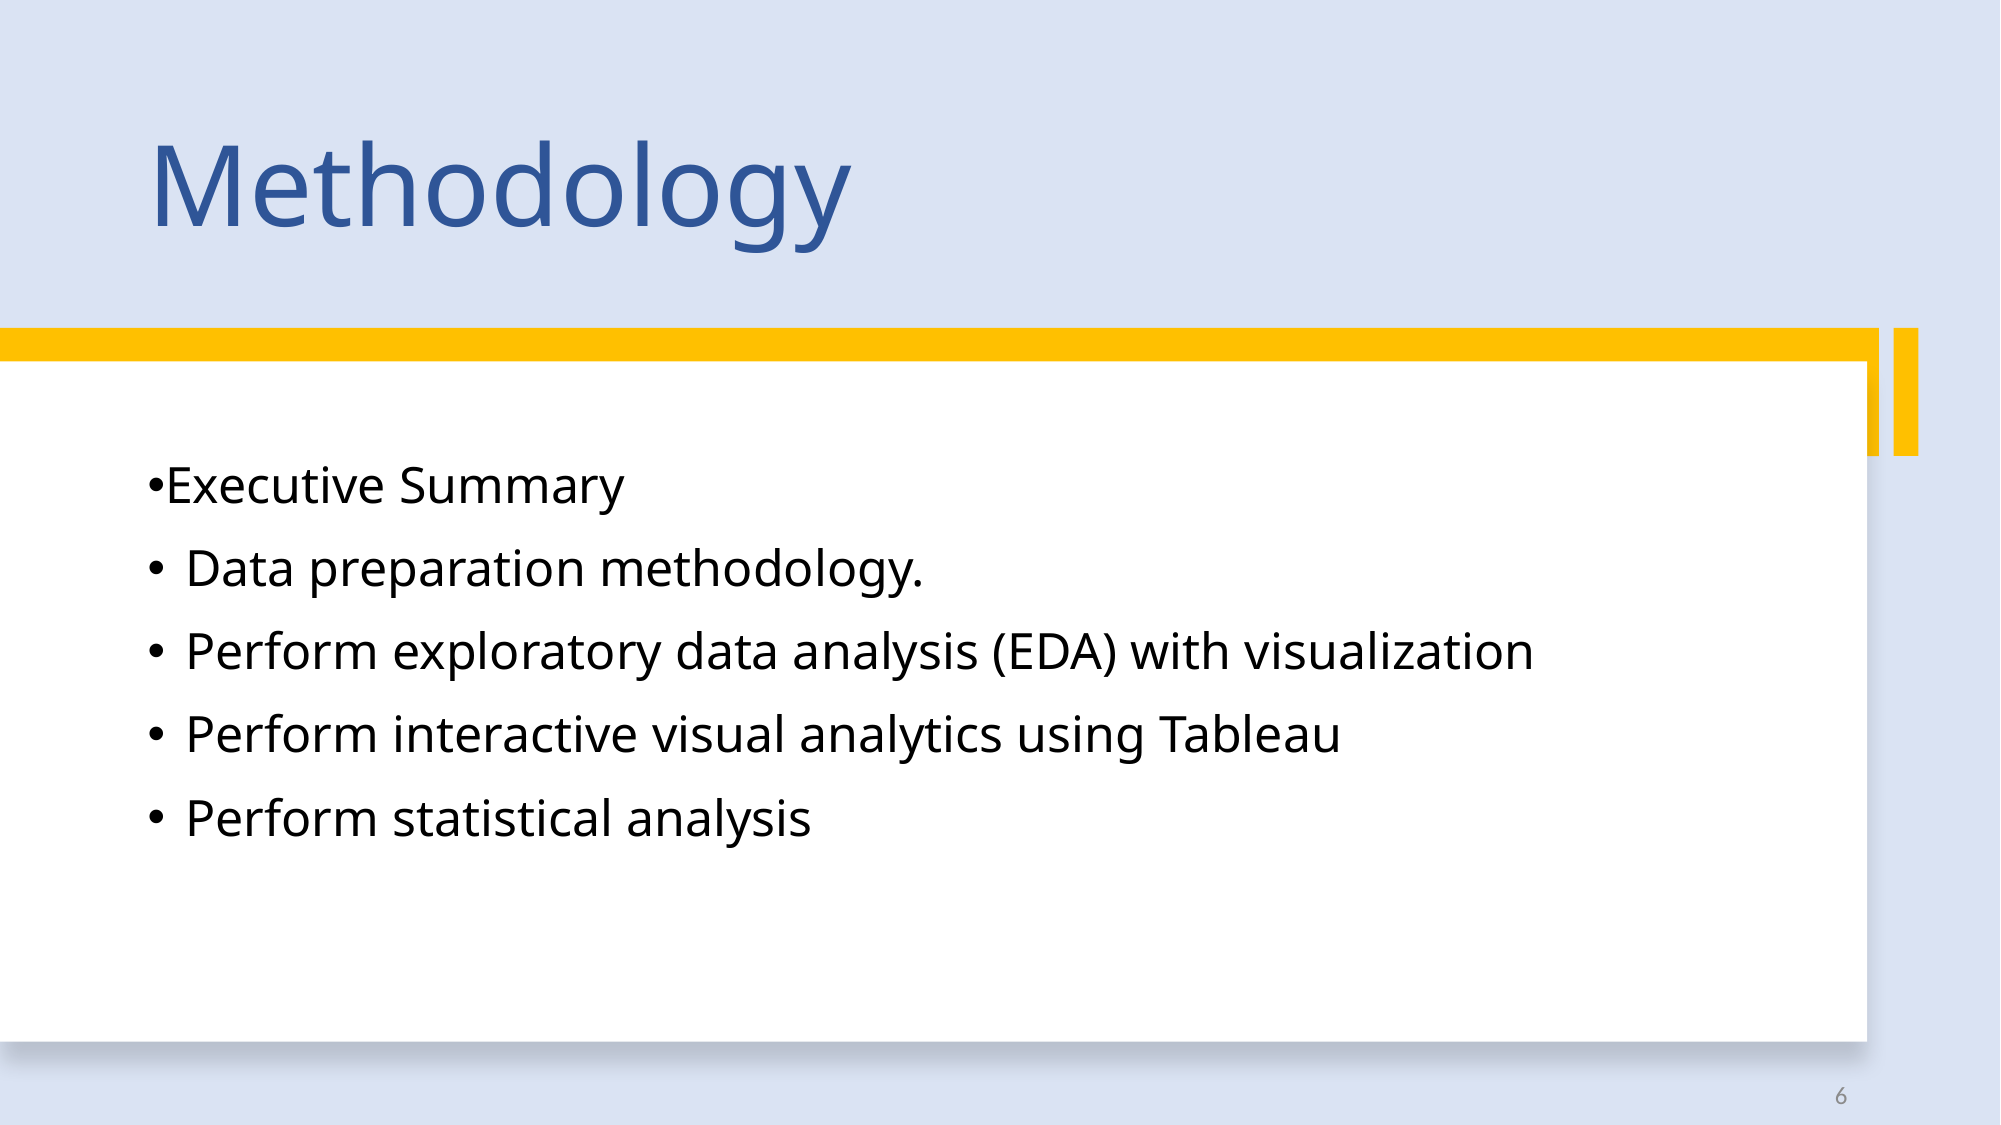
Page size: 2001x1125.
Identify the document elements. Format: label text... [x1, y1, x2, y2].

text_box Methodology [132, 63, 1648, 259]
text_box [0, 0, 2000, 1125]
text_box [0, 457, 1868, 1043]
text_box Executive Summary Data preparation methodology. Perform exploratory data analysis (EDA) with visualization Perform interactive visual analytics using Tableau Perform statistical analysis [132, 457, 1797, 908]
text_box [0, 327, 1919, 457]
slide_number 6 [1412, 1065, 1863, 1125]
